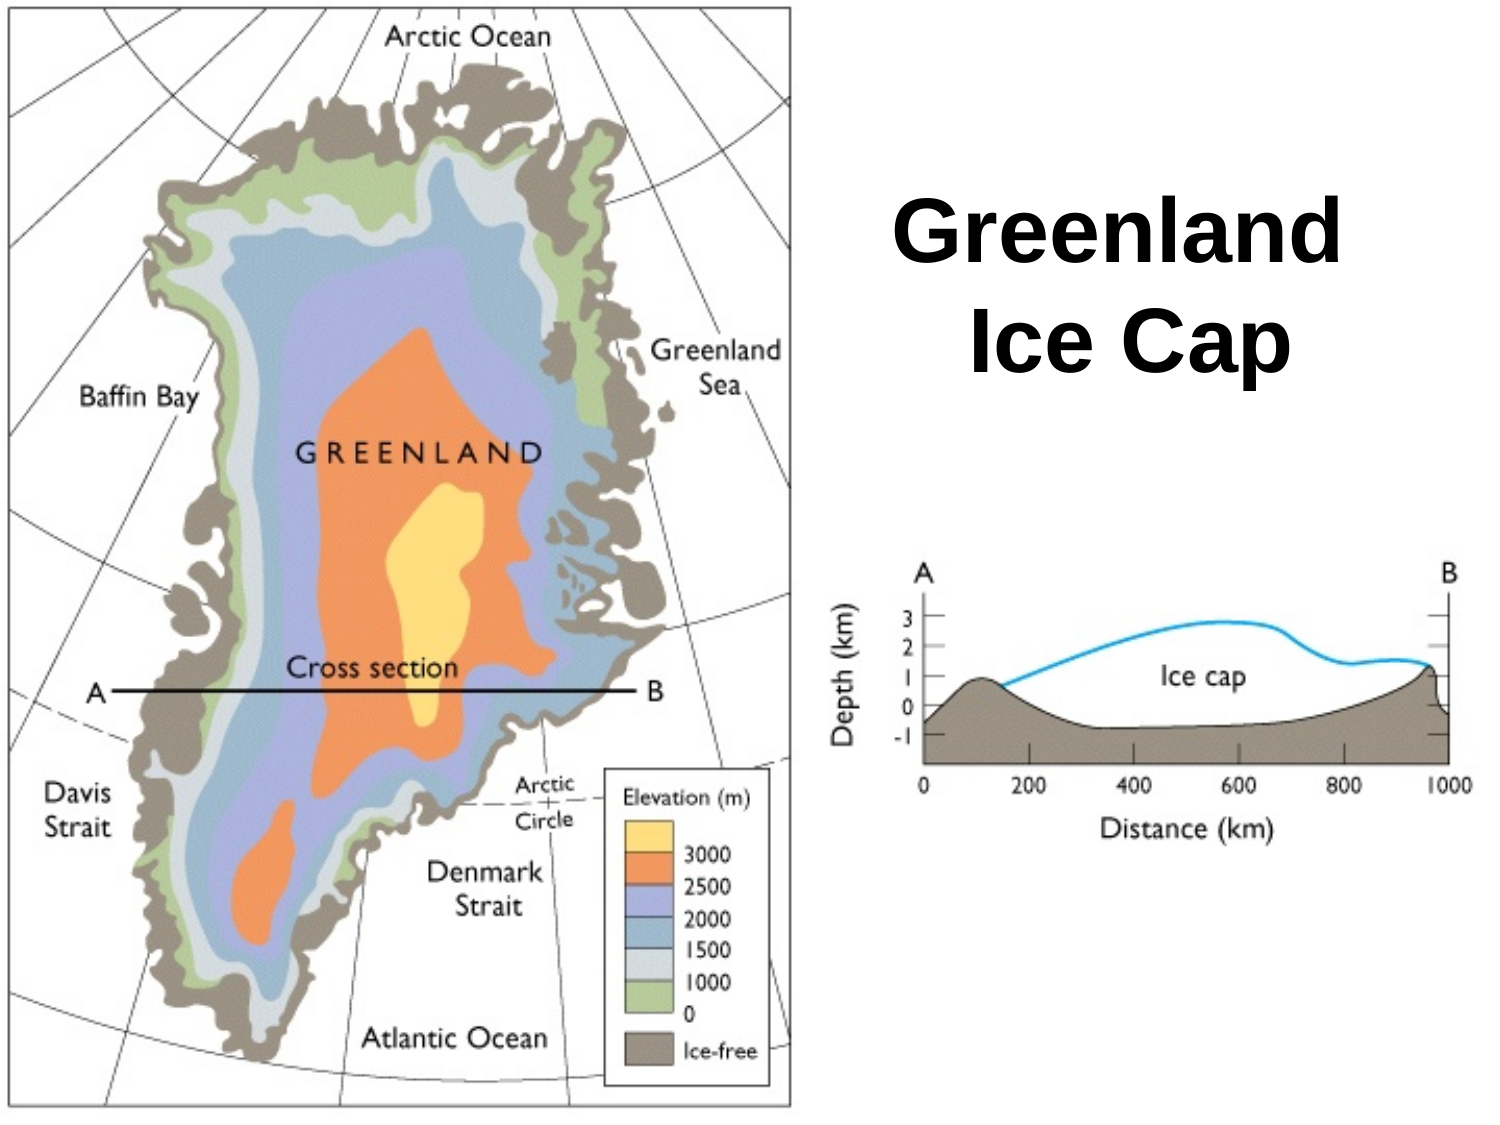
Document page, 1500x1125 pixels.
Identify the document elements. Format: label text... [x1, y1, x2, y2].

picture [812, 537, 1500, 859]
title Greenland Ice Cap [812, 50, 1450, 513]
picture [0, 0, 801, 1125]
